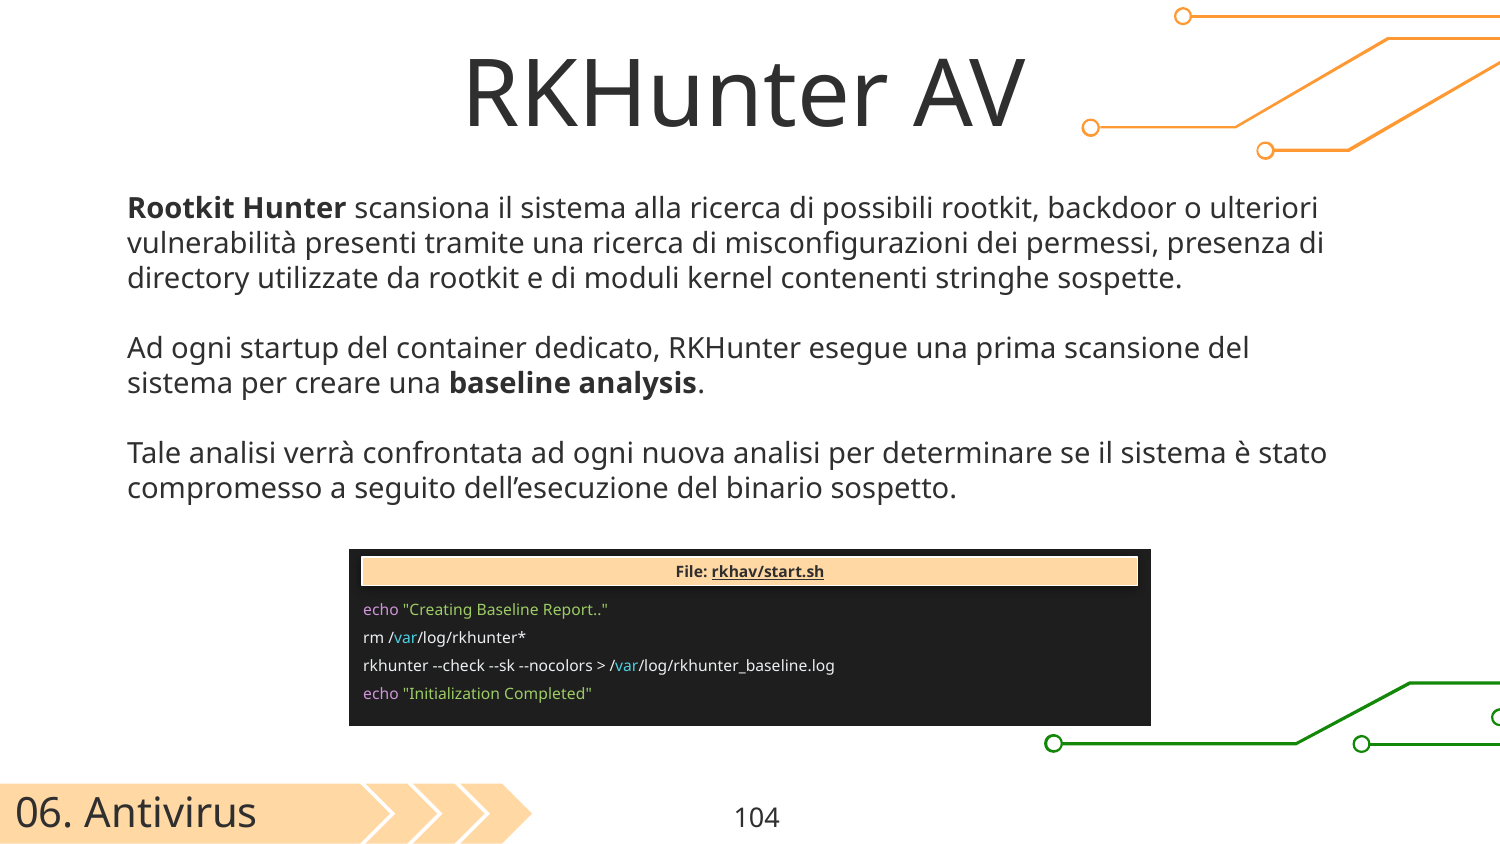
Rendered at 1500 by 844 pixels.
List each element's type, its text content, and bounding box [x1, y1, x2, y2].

list Rootkit Hunter scansiona il sistema alla ricerca di possibili rootkit, backdoor o ulteriori vulnerabilità presenti tramite una ricerca di misconfigurazioni dei permessi, presenza di directory utilizzate da rootkit e di moduli kernel contenenti stringhe sospette. Ad ogni startup del container dedicato, RKHunter esegue una prima scansione del sistema per creare una baseline analysis. Tale analisi verrà confrontata ad ogni nuova analisi per determinare se il sistema è stato compromesso a seguito dell’esecuzione del binario sospetto. [112, 174, 1376, 509]
title RKHunter AV [112, 42, 904, 136]
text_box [347, 547, 1153, 727]
slide_number ‹#› [705, 784, 795, 844]
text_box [0, 770, 533, 844]
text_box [910, 0, 1500, 161]
